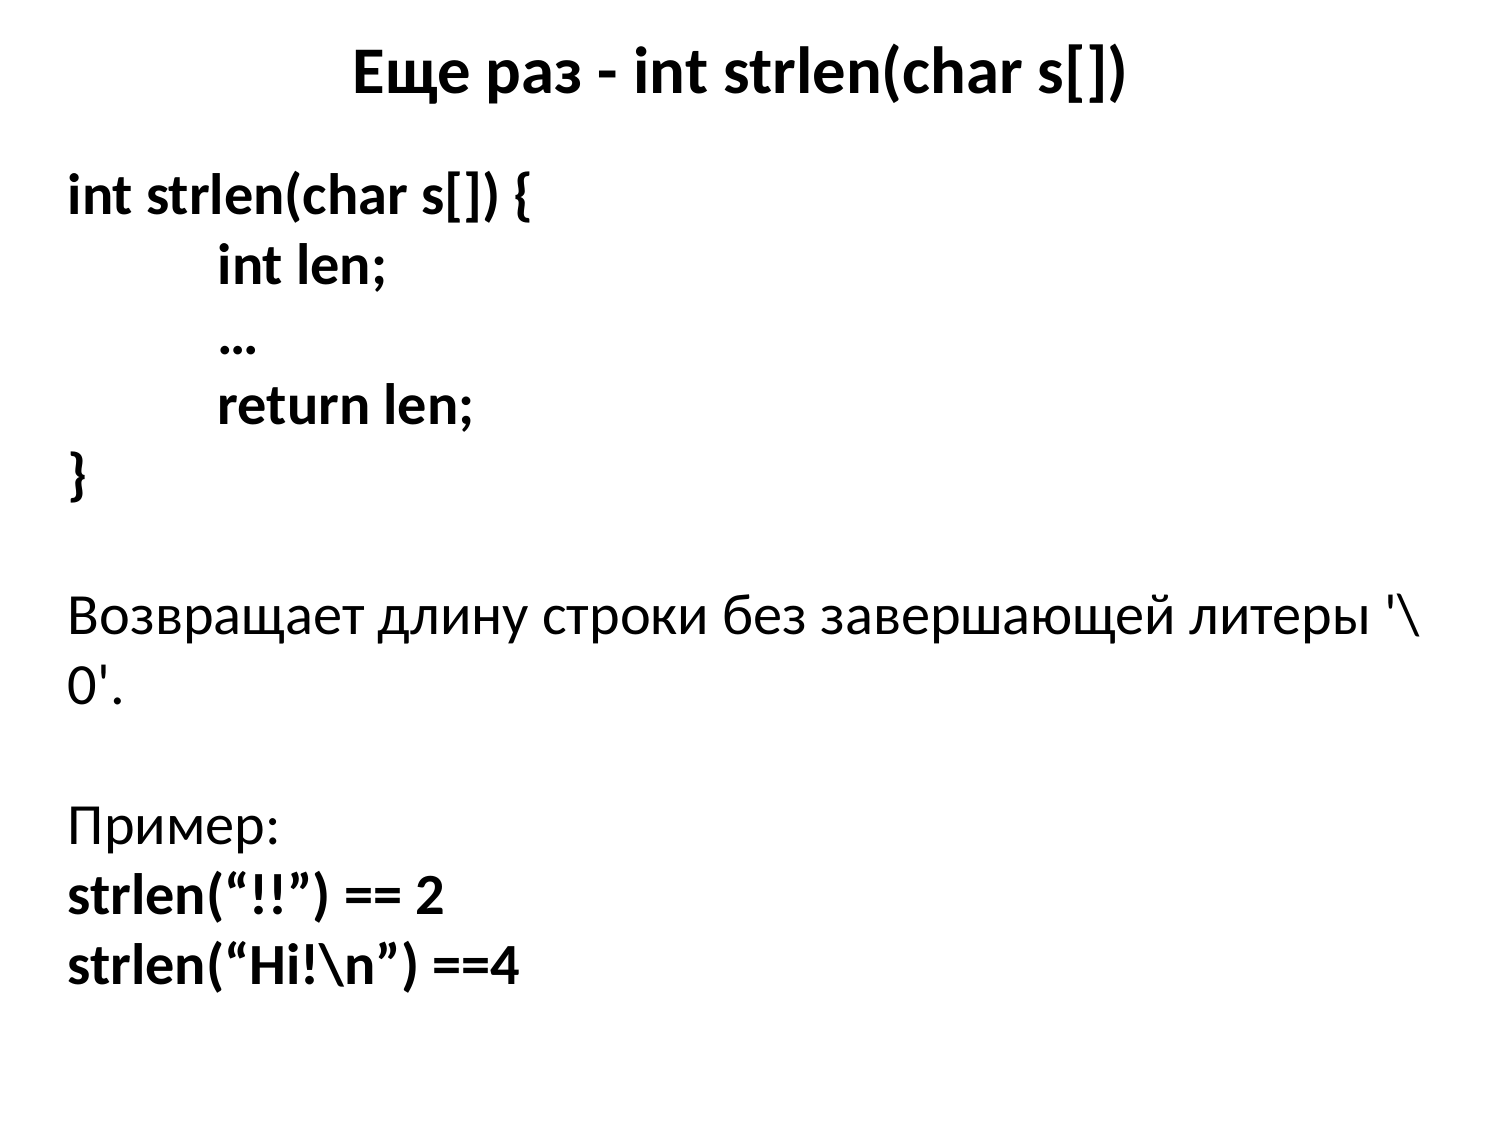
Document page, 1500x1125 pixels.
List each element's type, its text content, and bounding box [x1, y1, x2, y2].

title Еще раз - int strlen(char s[]) [0, 19, 1483, 114]
text_box int strlen(char s[]) { int len; … return len; } Возвращает длину строки без завершающей литеры '\0'. Пример: strlen(“!!”) == 2 strlen(“Hi!\n”) ==4 [53, 148, 1471, 1004]
